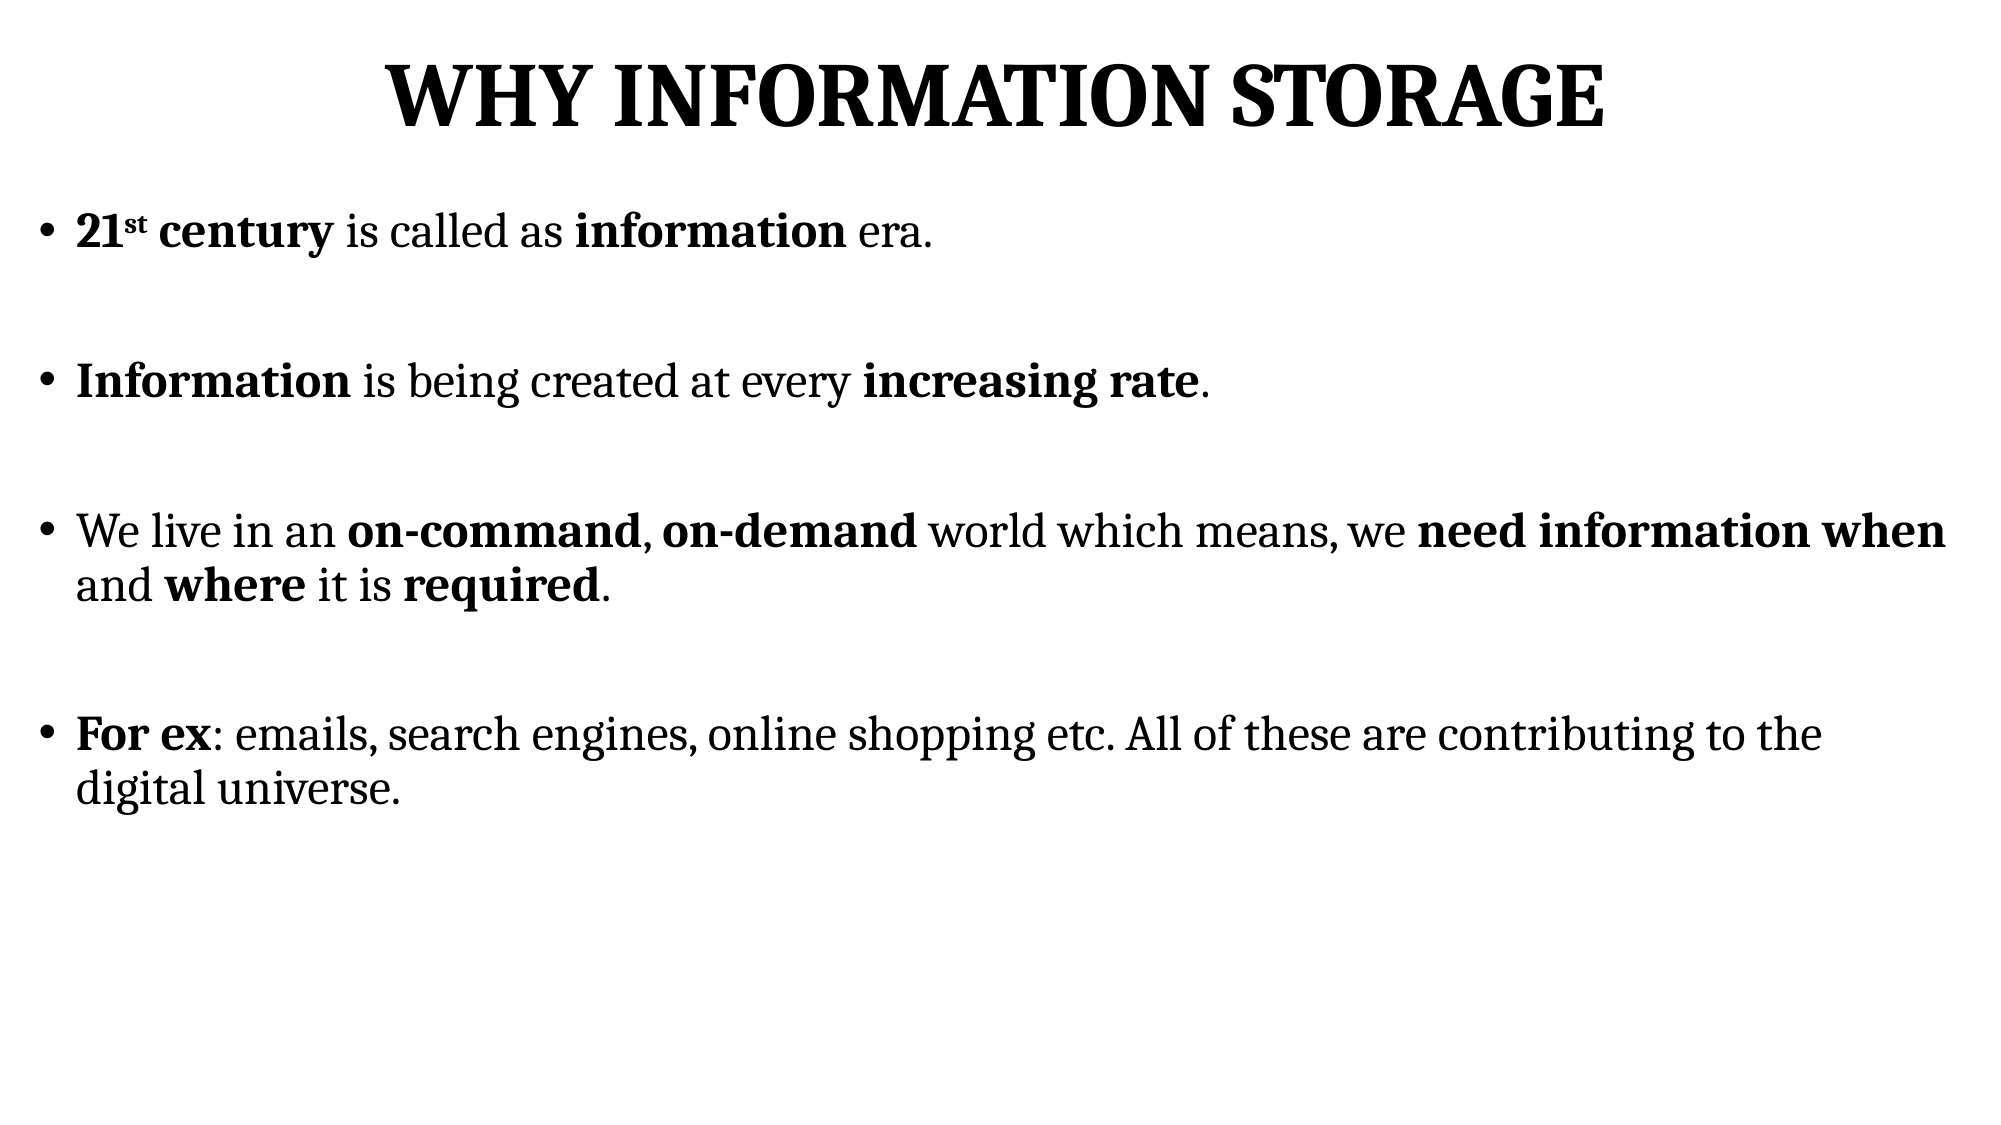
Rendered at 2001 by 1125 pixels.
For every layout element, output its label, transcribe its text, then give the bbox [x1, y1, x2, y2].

title WHY INFORMATION STORAGE [23, 31, 1969, 162]
list 21st century is called as information era. Information is being created at every increasing rate. We live in an on-command, on-demand world which means, we need information when and where it is required. For ex: emails, search engines, online shopping etc. All of these are contributing to the digital universe. [23, 197, 1969, 1094]
